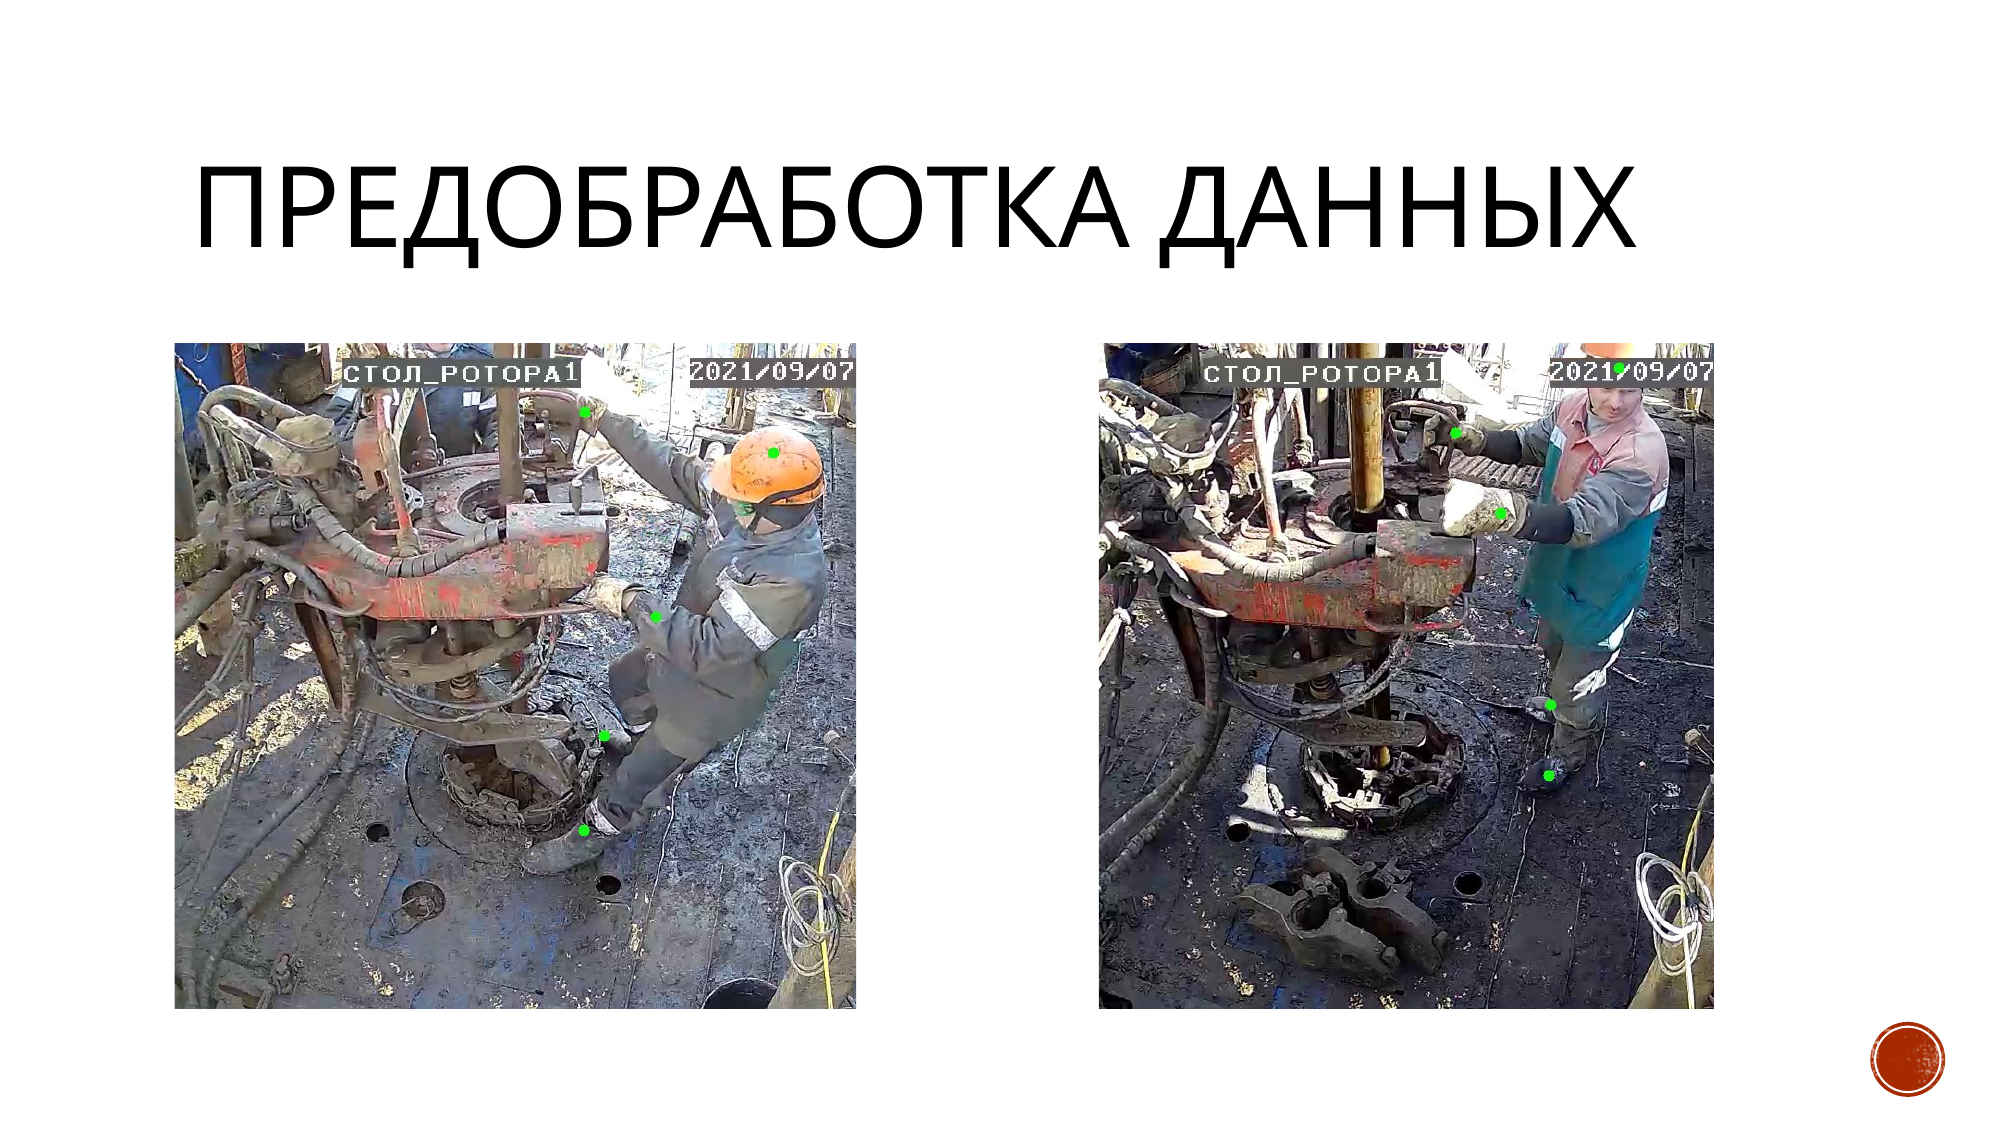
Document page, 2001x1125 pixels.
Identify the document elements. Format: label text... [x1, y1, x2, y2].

picture [1098, 343, 1714, 1009]
title Предобработка данных [175, 79, 1826, 344]
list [177, 346, 855, 1007]
